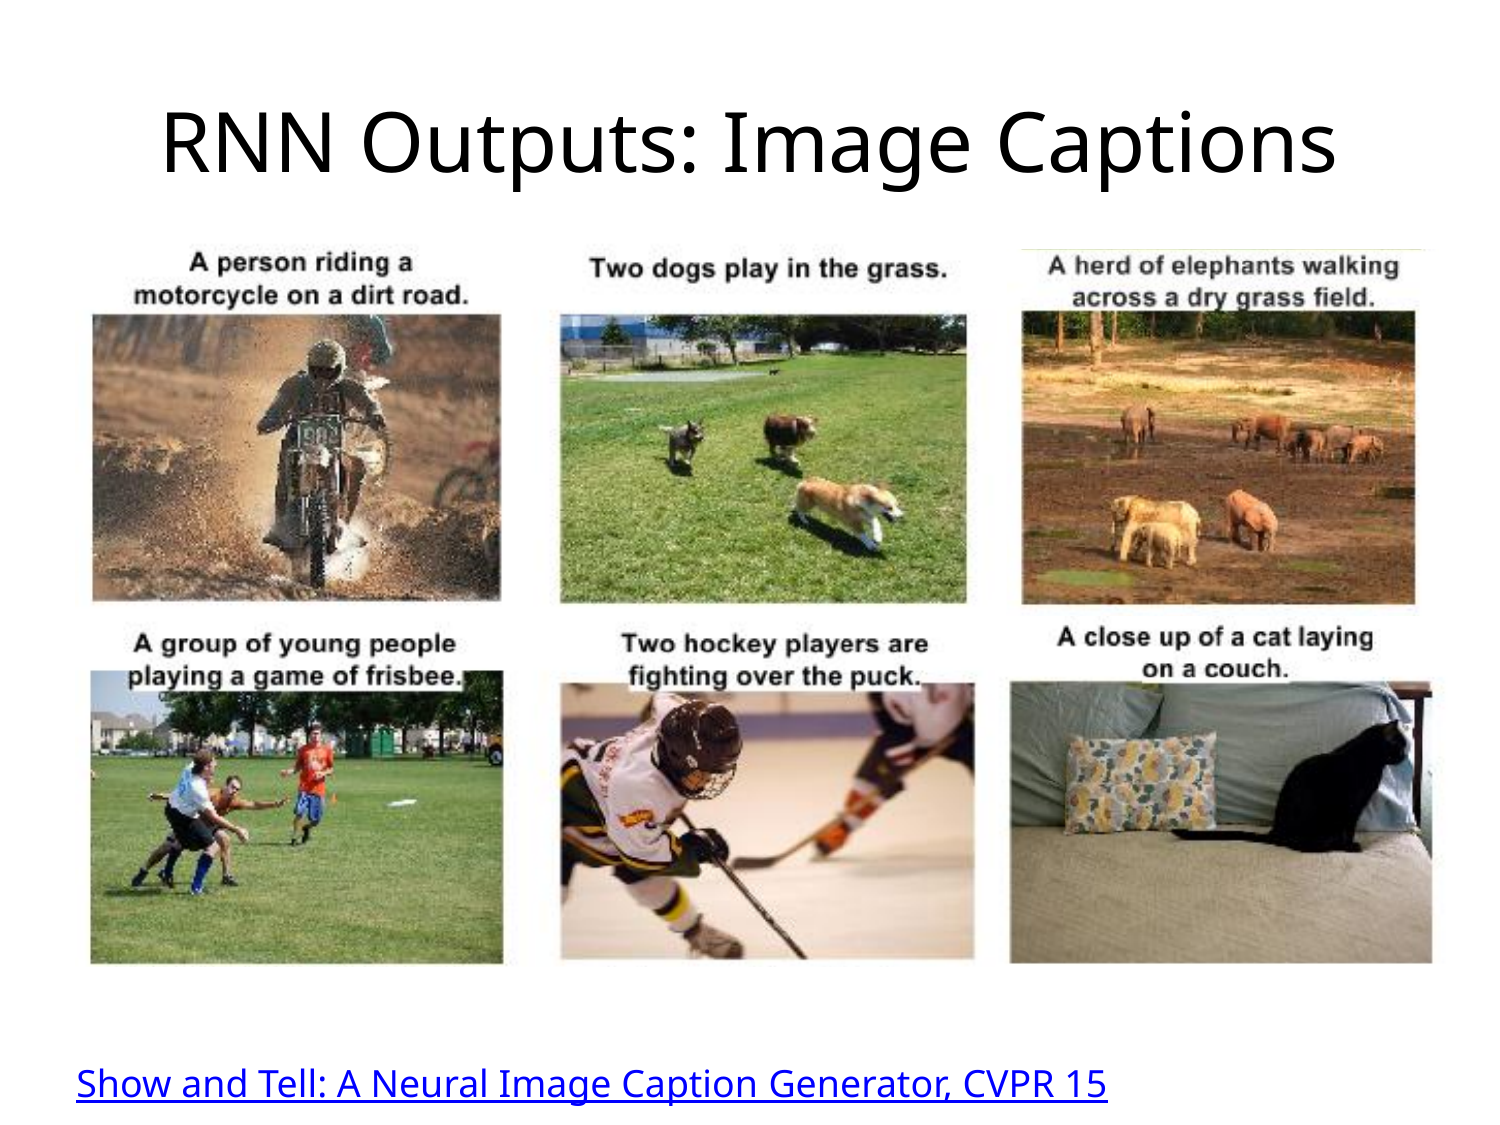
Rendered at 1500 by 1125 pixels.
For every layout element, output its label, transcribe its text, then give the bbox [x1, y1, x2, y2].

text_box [74, 231, 1448, 987]
text_box Show and Tell: A Neural Image Caption Generator, CVPR 15 [61, 1052, 1123, 1118]
title RNN Outputs: Image Captions [75, 45, 1425, 229]
